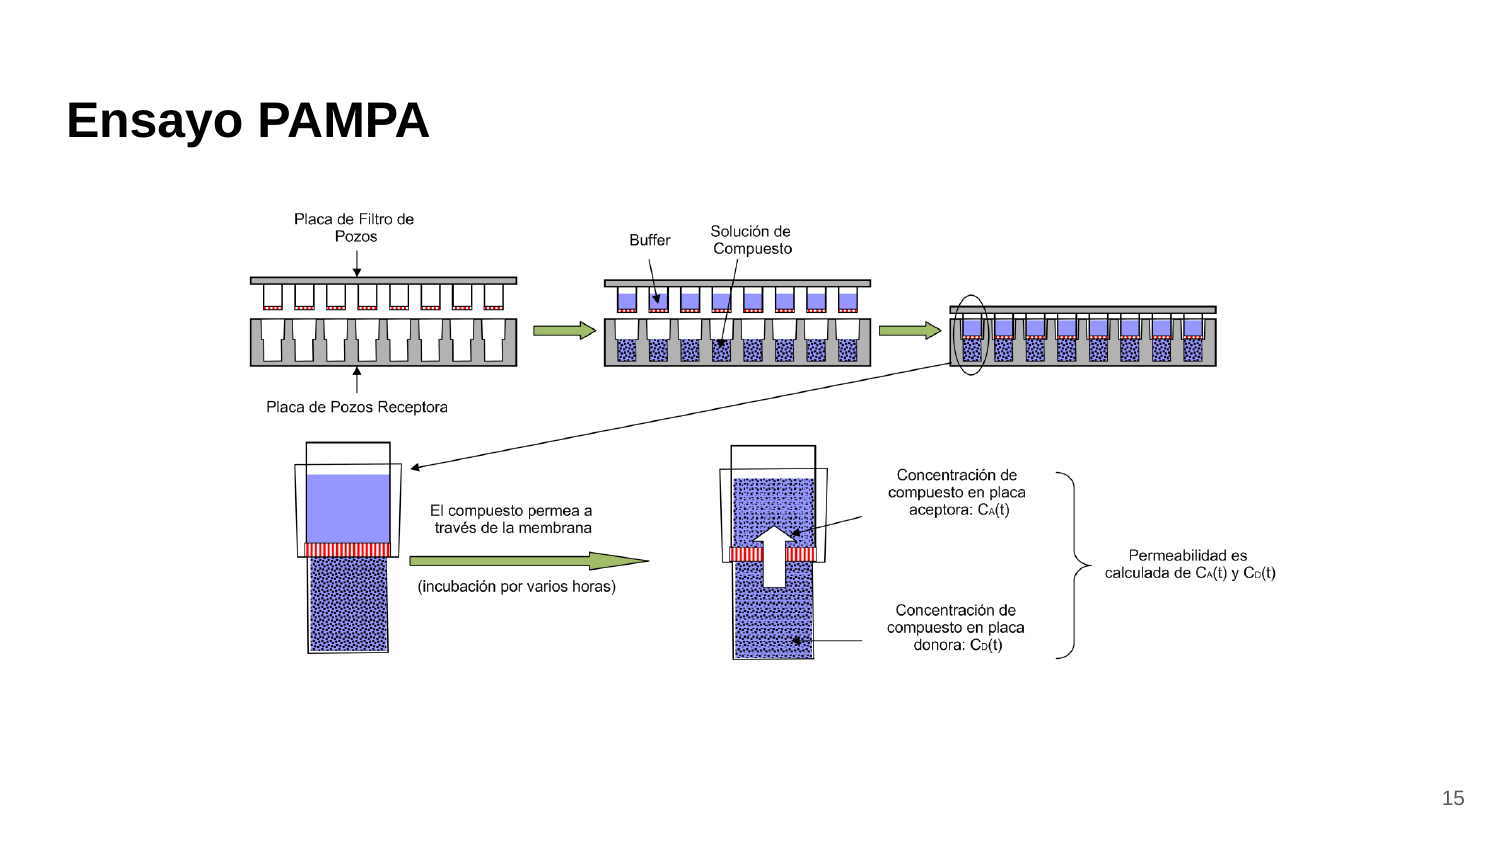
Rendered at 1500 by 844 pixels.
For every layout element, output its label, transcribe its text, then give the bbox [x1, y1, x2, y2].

picture [150, 158, 1350, 786]
slide_number 15 [1389, 764, 1480, 830]
title Ensayo PAMPA [51, 72, 1449, 167]
